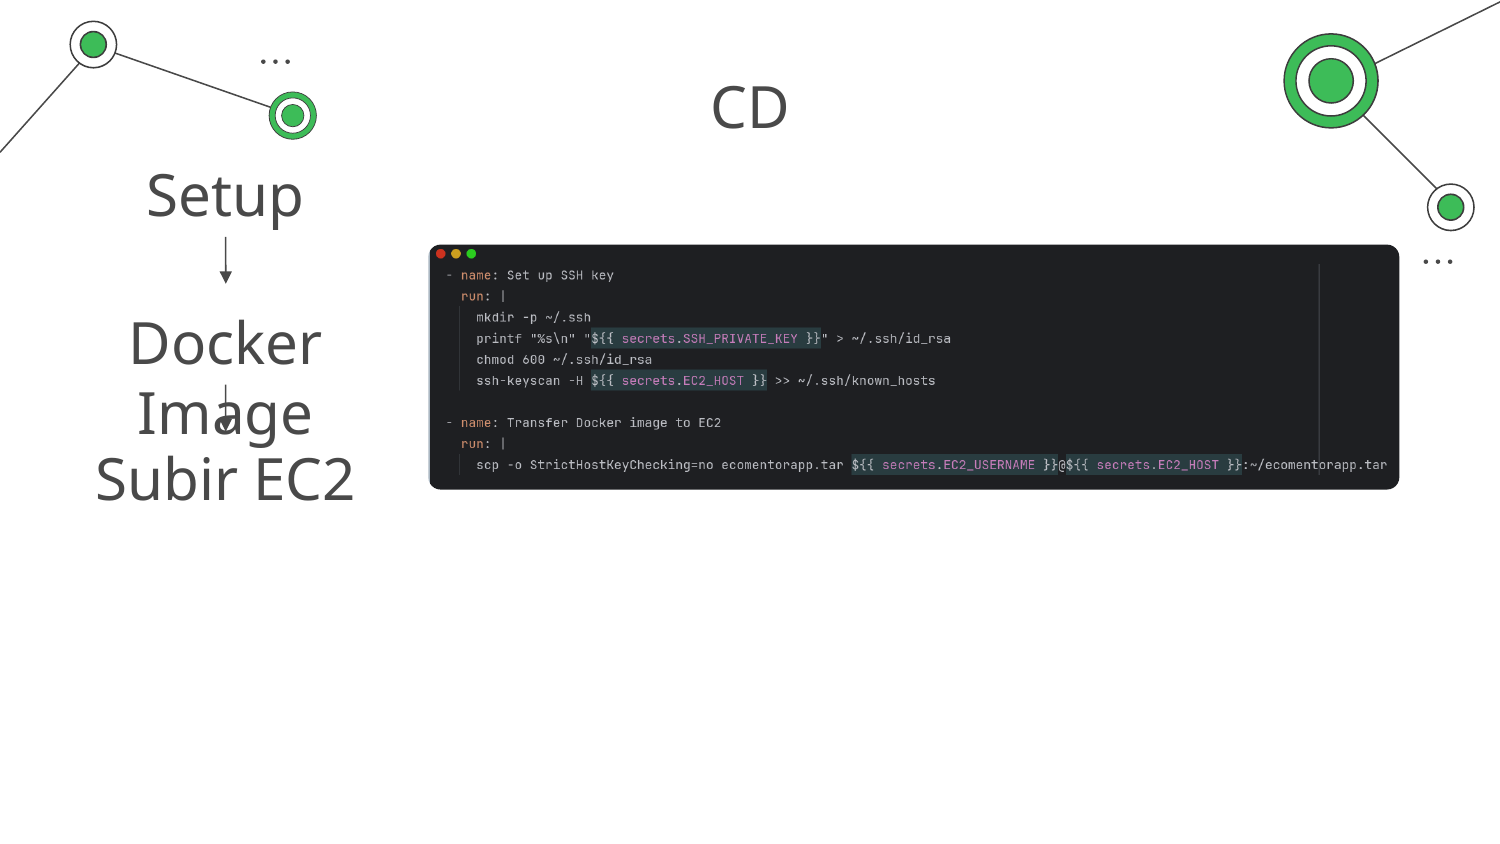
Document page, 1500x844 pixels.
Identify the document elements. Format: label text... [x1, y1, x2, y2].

title Docker Image [24, 290, 423, 385]
title CD [118, 55, 1382, 150]
title Setup [24, 142, 428, 237]
title Subir EC2 [24, 427, 428, 522]
picture [428, 244, 1400, 490]
